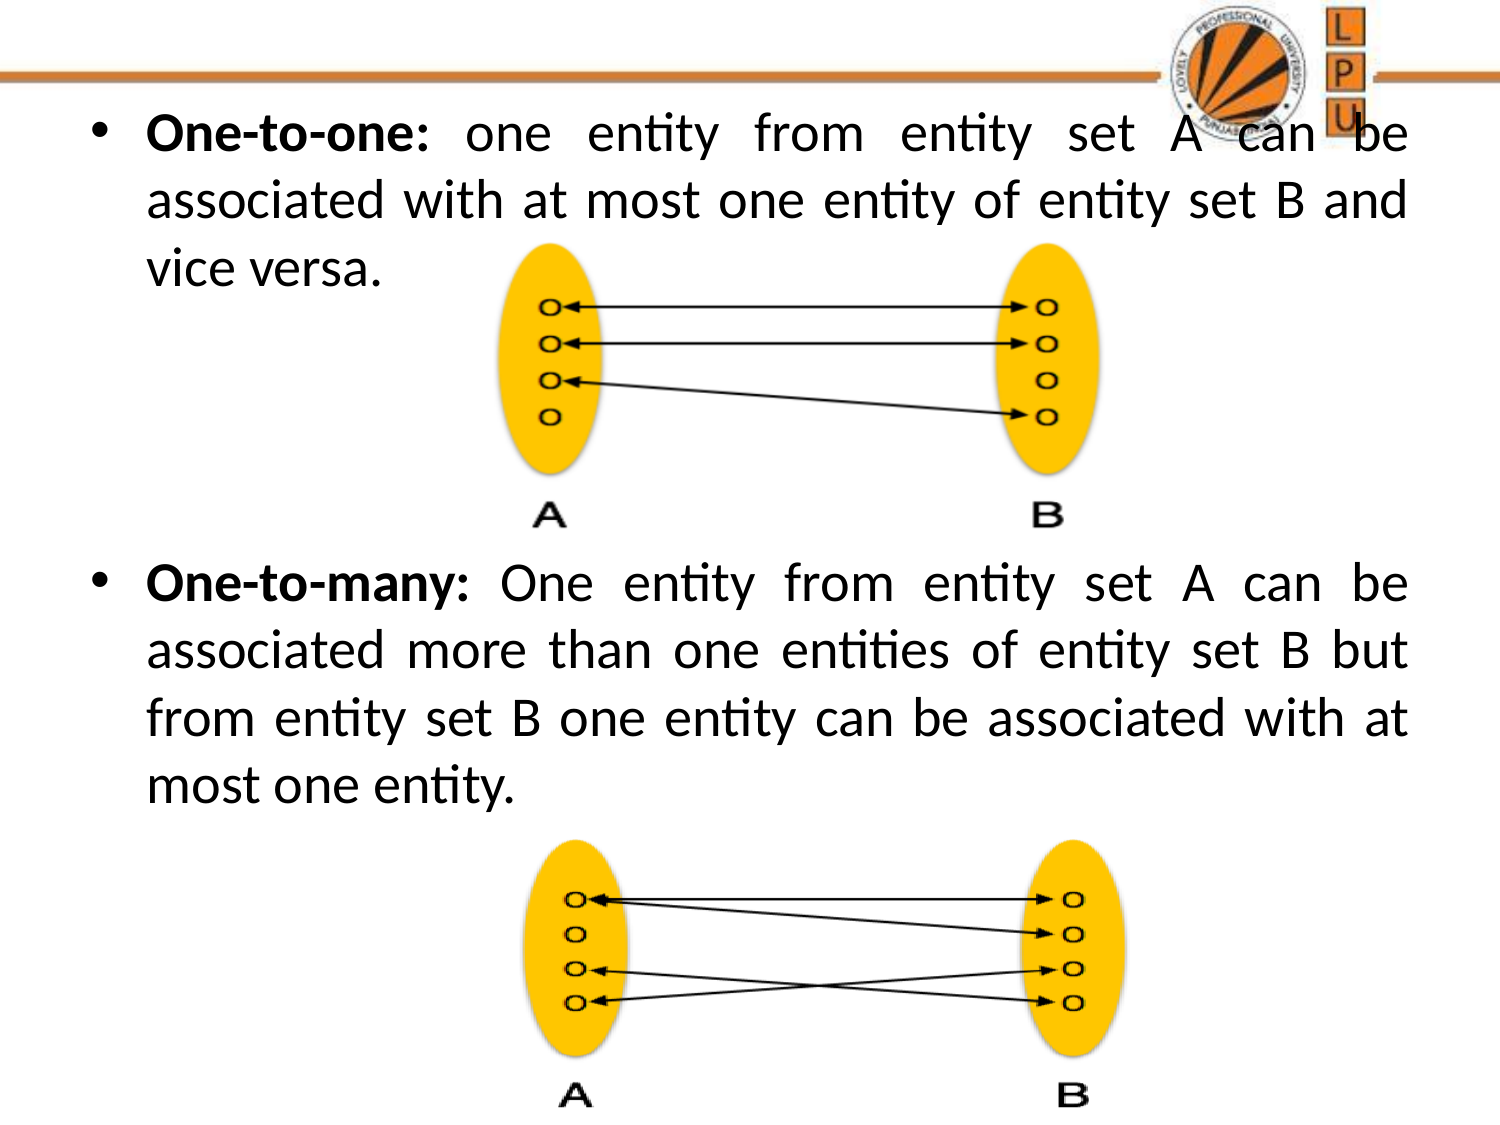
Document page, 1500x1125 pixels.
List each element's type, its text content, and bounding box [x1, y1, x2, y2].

list One-to-one: one entity from entity set A can be associated with at most one entity of entity set B and vice versa. One-to-many: One entity from entity set A can be associated more than one entities of entity set B but from entity set B one entity can be associated with at most one entity. [75, 87, 1425, 1005]
picture [0, 0, 1500, 1125]
